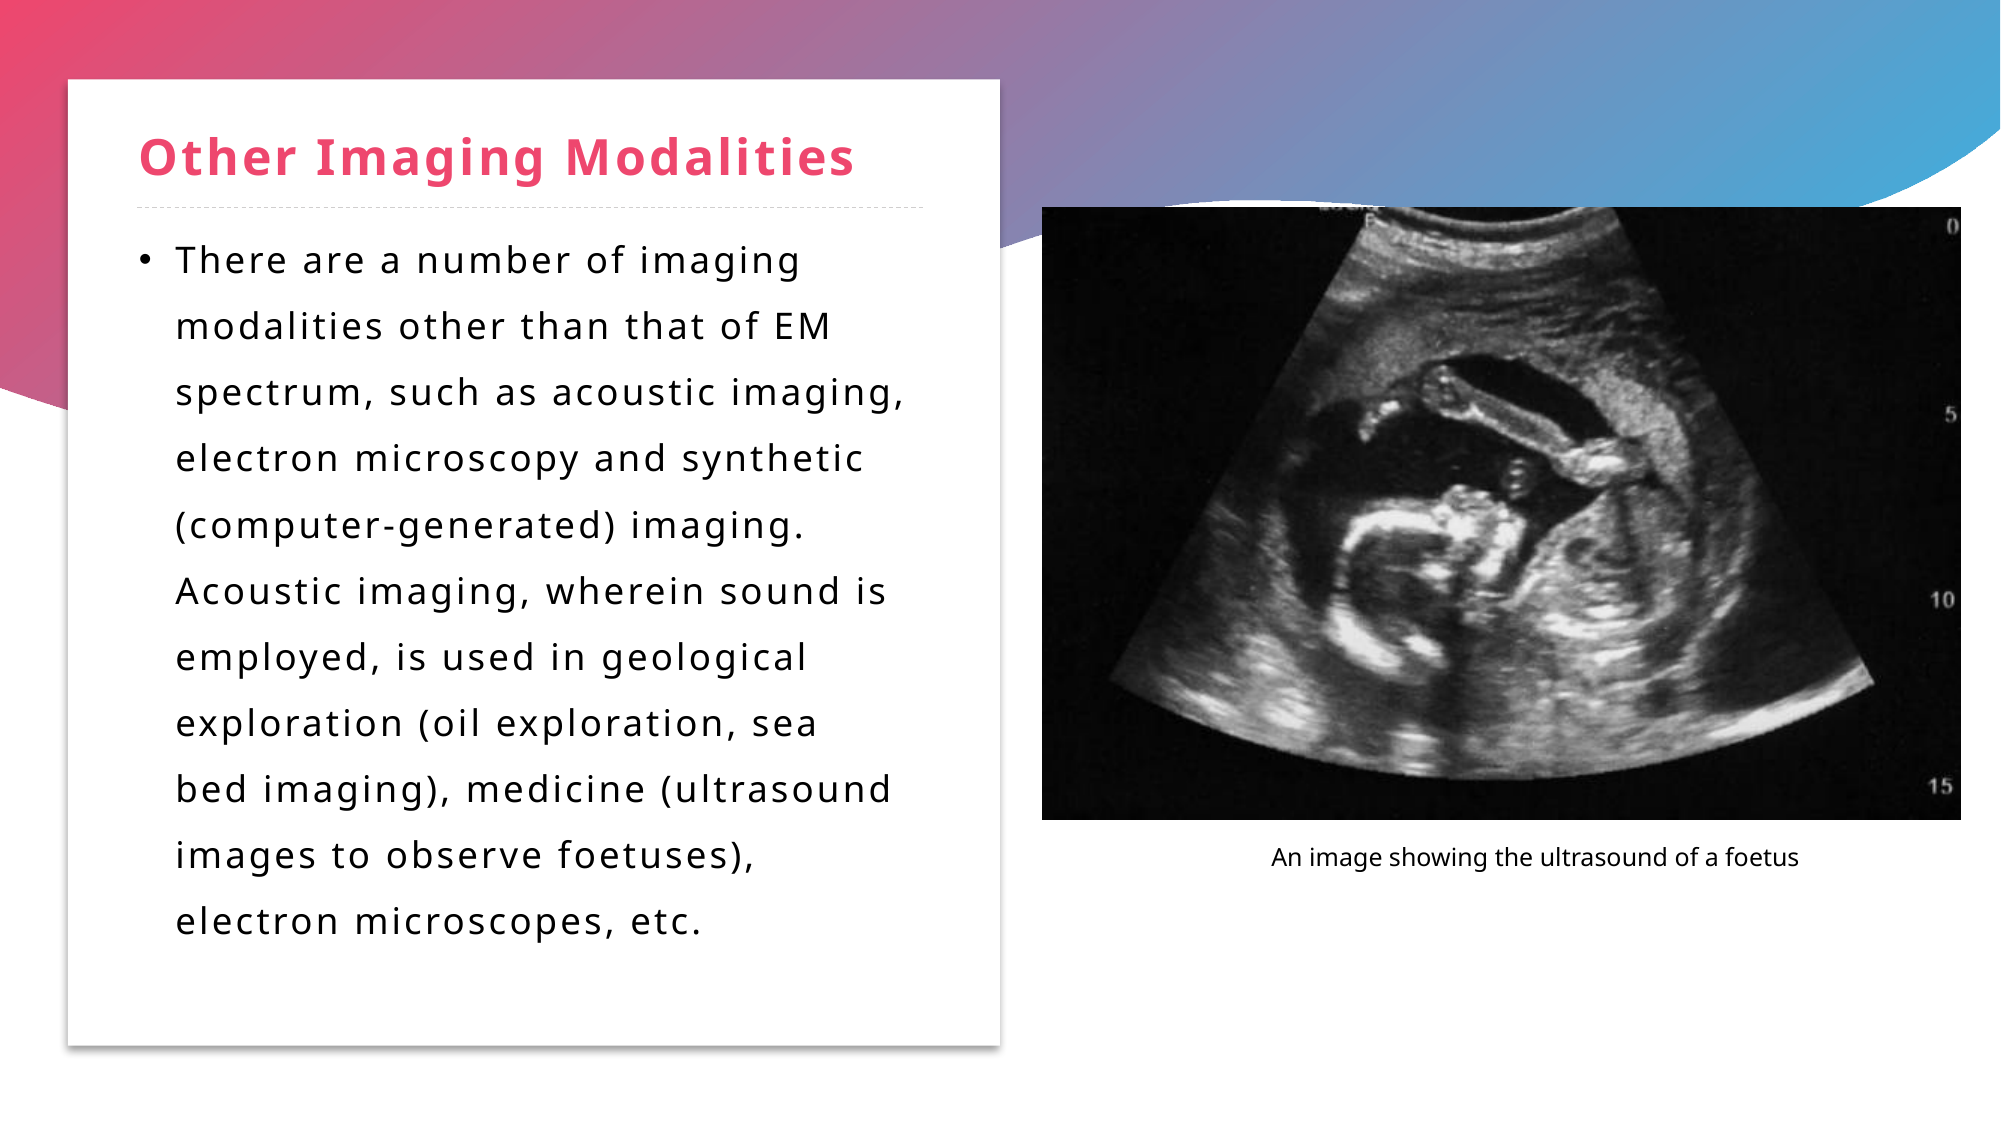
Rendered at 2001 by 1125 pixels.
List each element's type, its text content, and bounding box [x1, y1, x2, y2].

picture [1042, 207, 1961, 820]
text_box An image showing the ultrasound of a foetus [1256, 834, 2000, 879]
list There are a number of imaging modalities other than that of EM spectrum, such as acoustic imaging, electron microscopy and synthetic (computer-generated) imaging. Acoustic imaging, wherein sound is employed, is used in geological exploration (oil exploration, sea bed imaging), medicine (ultrasound images to observe foetuses), electron microscopes, etc. [123, 208, 924, 1014]
title Other Imaging Modalities [123, 111, 924, 208]
